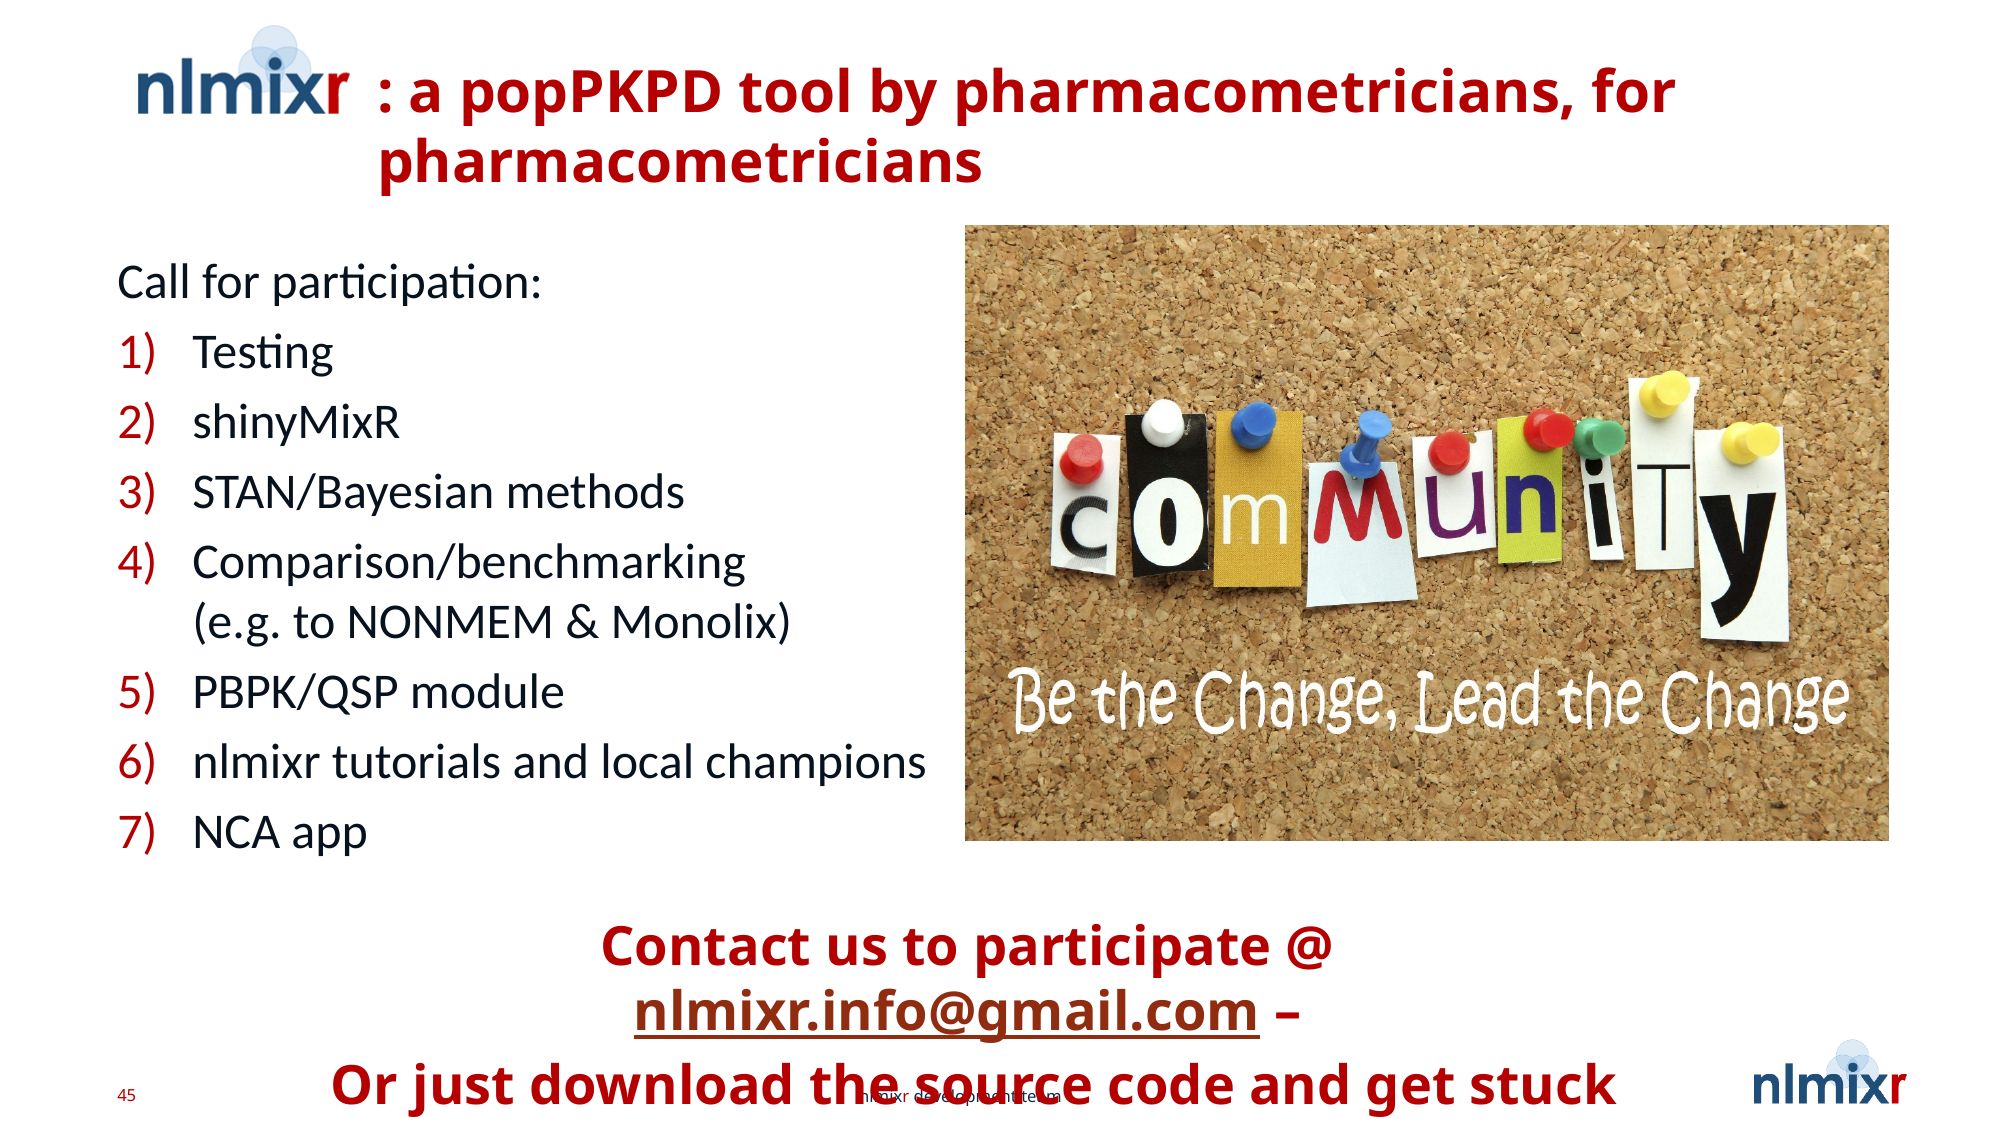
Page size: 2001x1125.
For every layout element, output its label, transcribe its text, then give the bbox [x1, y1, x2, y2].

picture [1744, 1028, 1916, 1115]
title : a popPKPD tool by pharmacometricians, for pharmacometricians [362, 43, 1898, 206]
picture [124, 10, 363, 130]
picture [964, 224, 1889, 841]
slide_number 45 [102, 1076, 276, 1115]
list Call for participation: Testing shinyMixR STAN/Bayesian methods Comparison/benchmarking (e.g. to NONMEM & Monolix) PBPK/QSP module nlmixr tutorials and local champions NCA app [102, 240, 1063, 904]
text_box Contact us to participate @ nlmixr.info@gmail.com – Or just download the source code and get stuck in! [278, 904, 1672, 1125]
